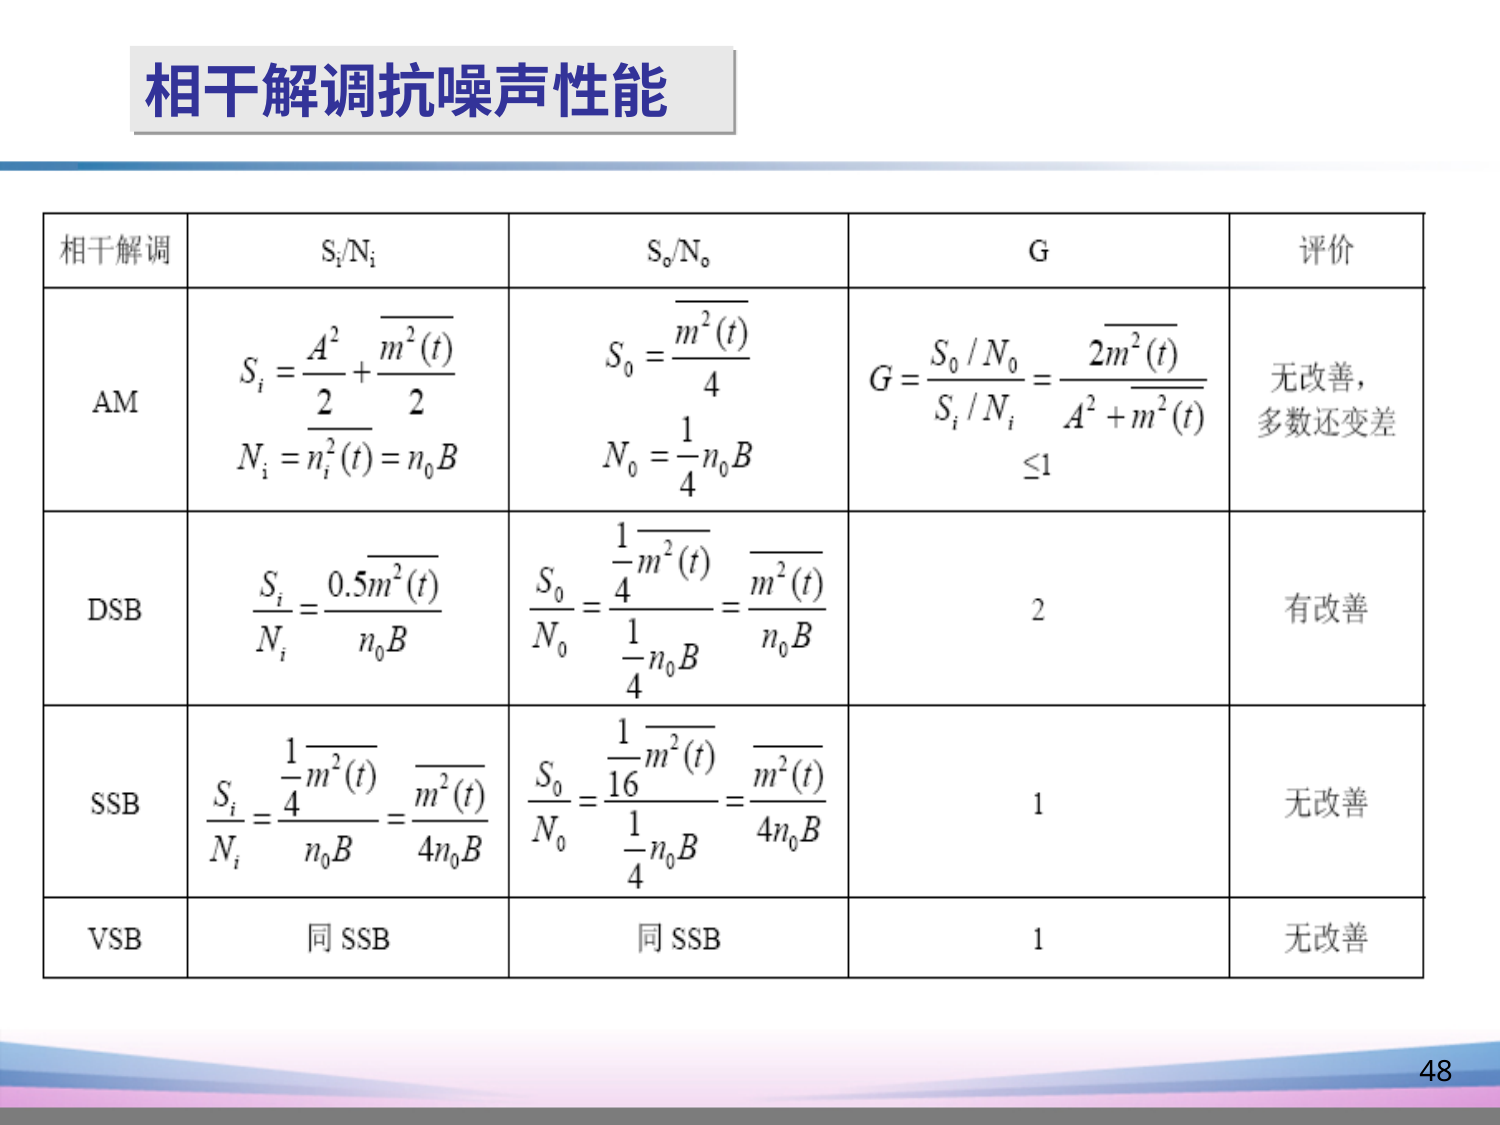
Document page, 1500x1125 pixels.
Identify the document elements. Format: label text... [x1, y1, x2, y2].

text_box 相干解调抗噪声性能 [129, 45, 734, 132]
slide_number 48 [1154, 1023, 1468, 1100]
picture [0, 0, 1500, 1125]
